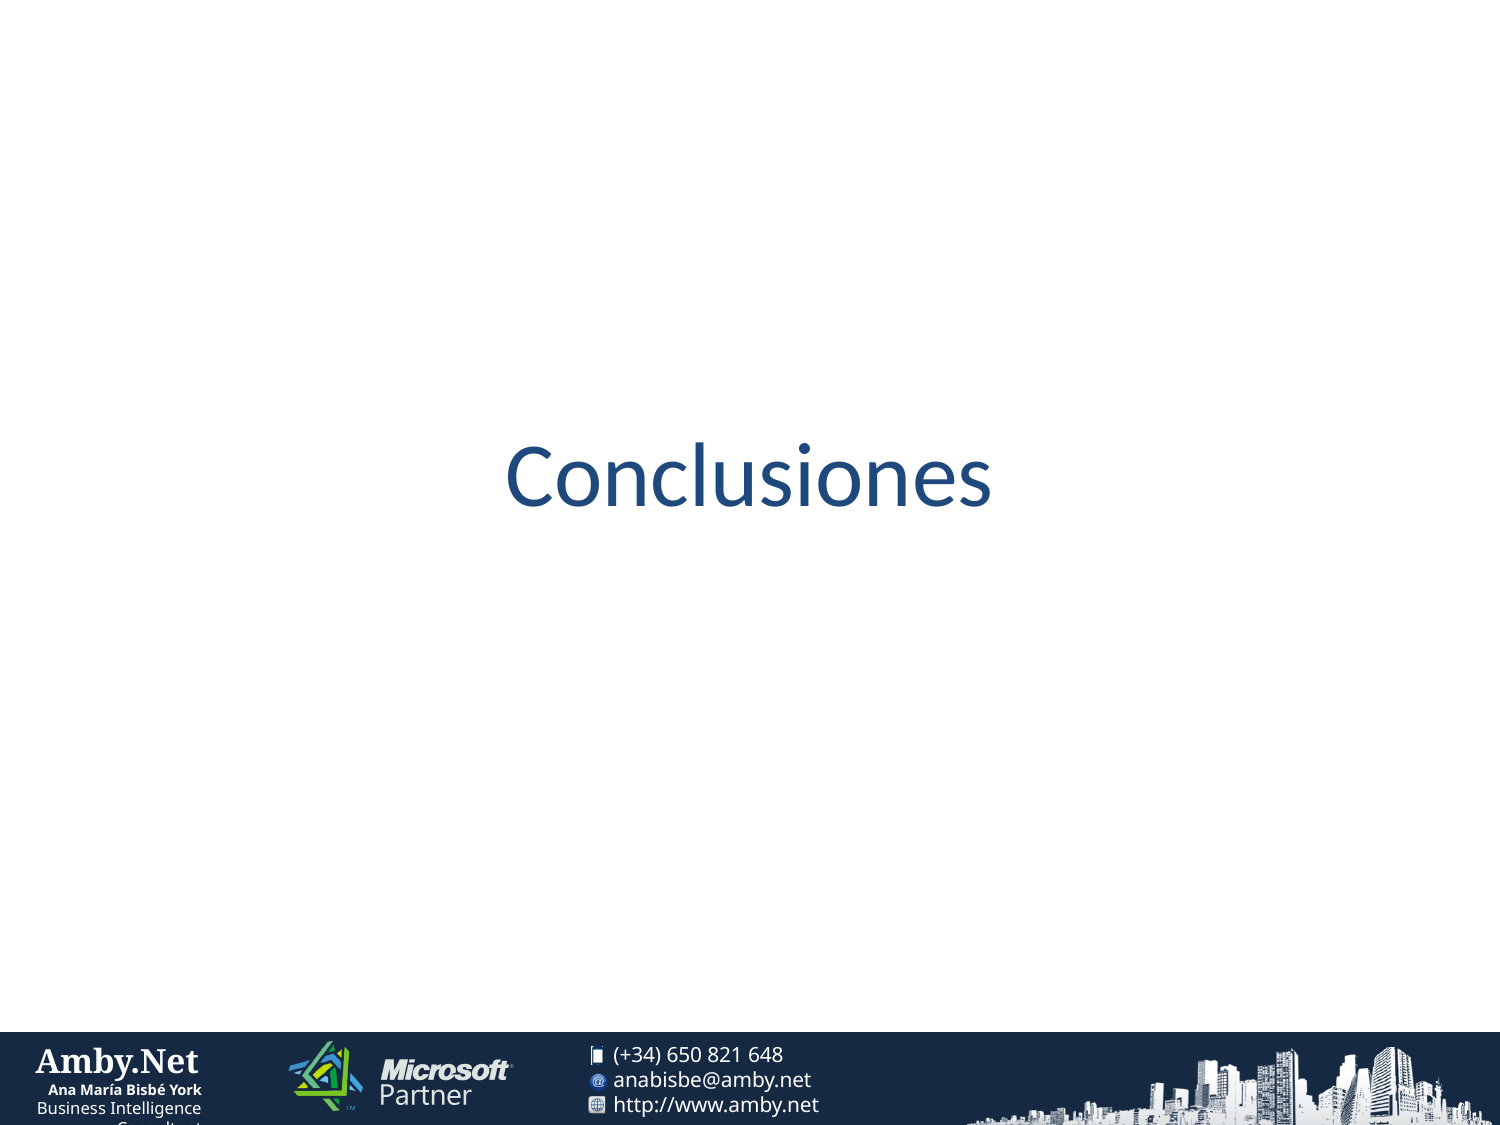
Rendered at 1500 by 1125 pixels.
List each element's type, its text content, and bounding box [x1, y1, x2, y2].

title Conclusiones [112, 349, 1388, 591]
picture [0, 1032, 1500, 1125]
